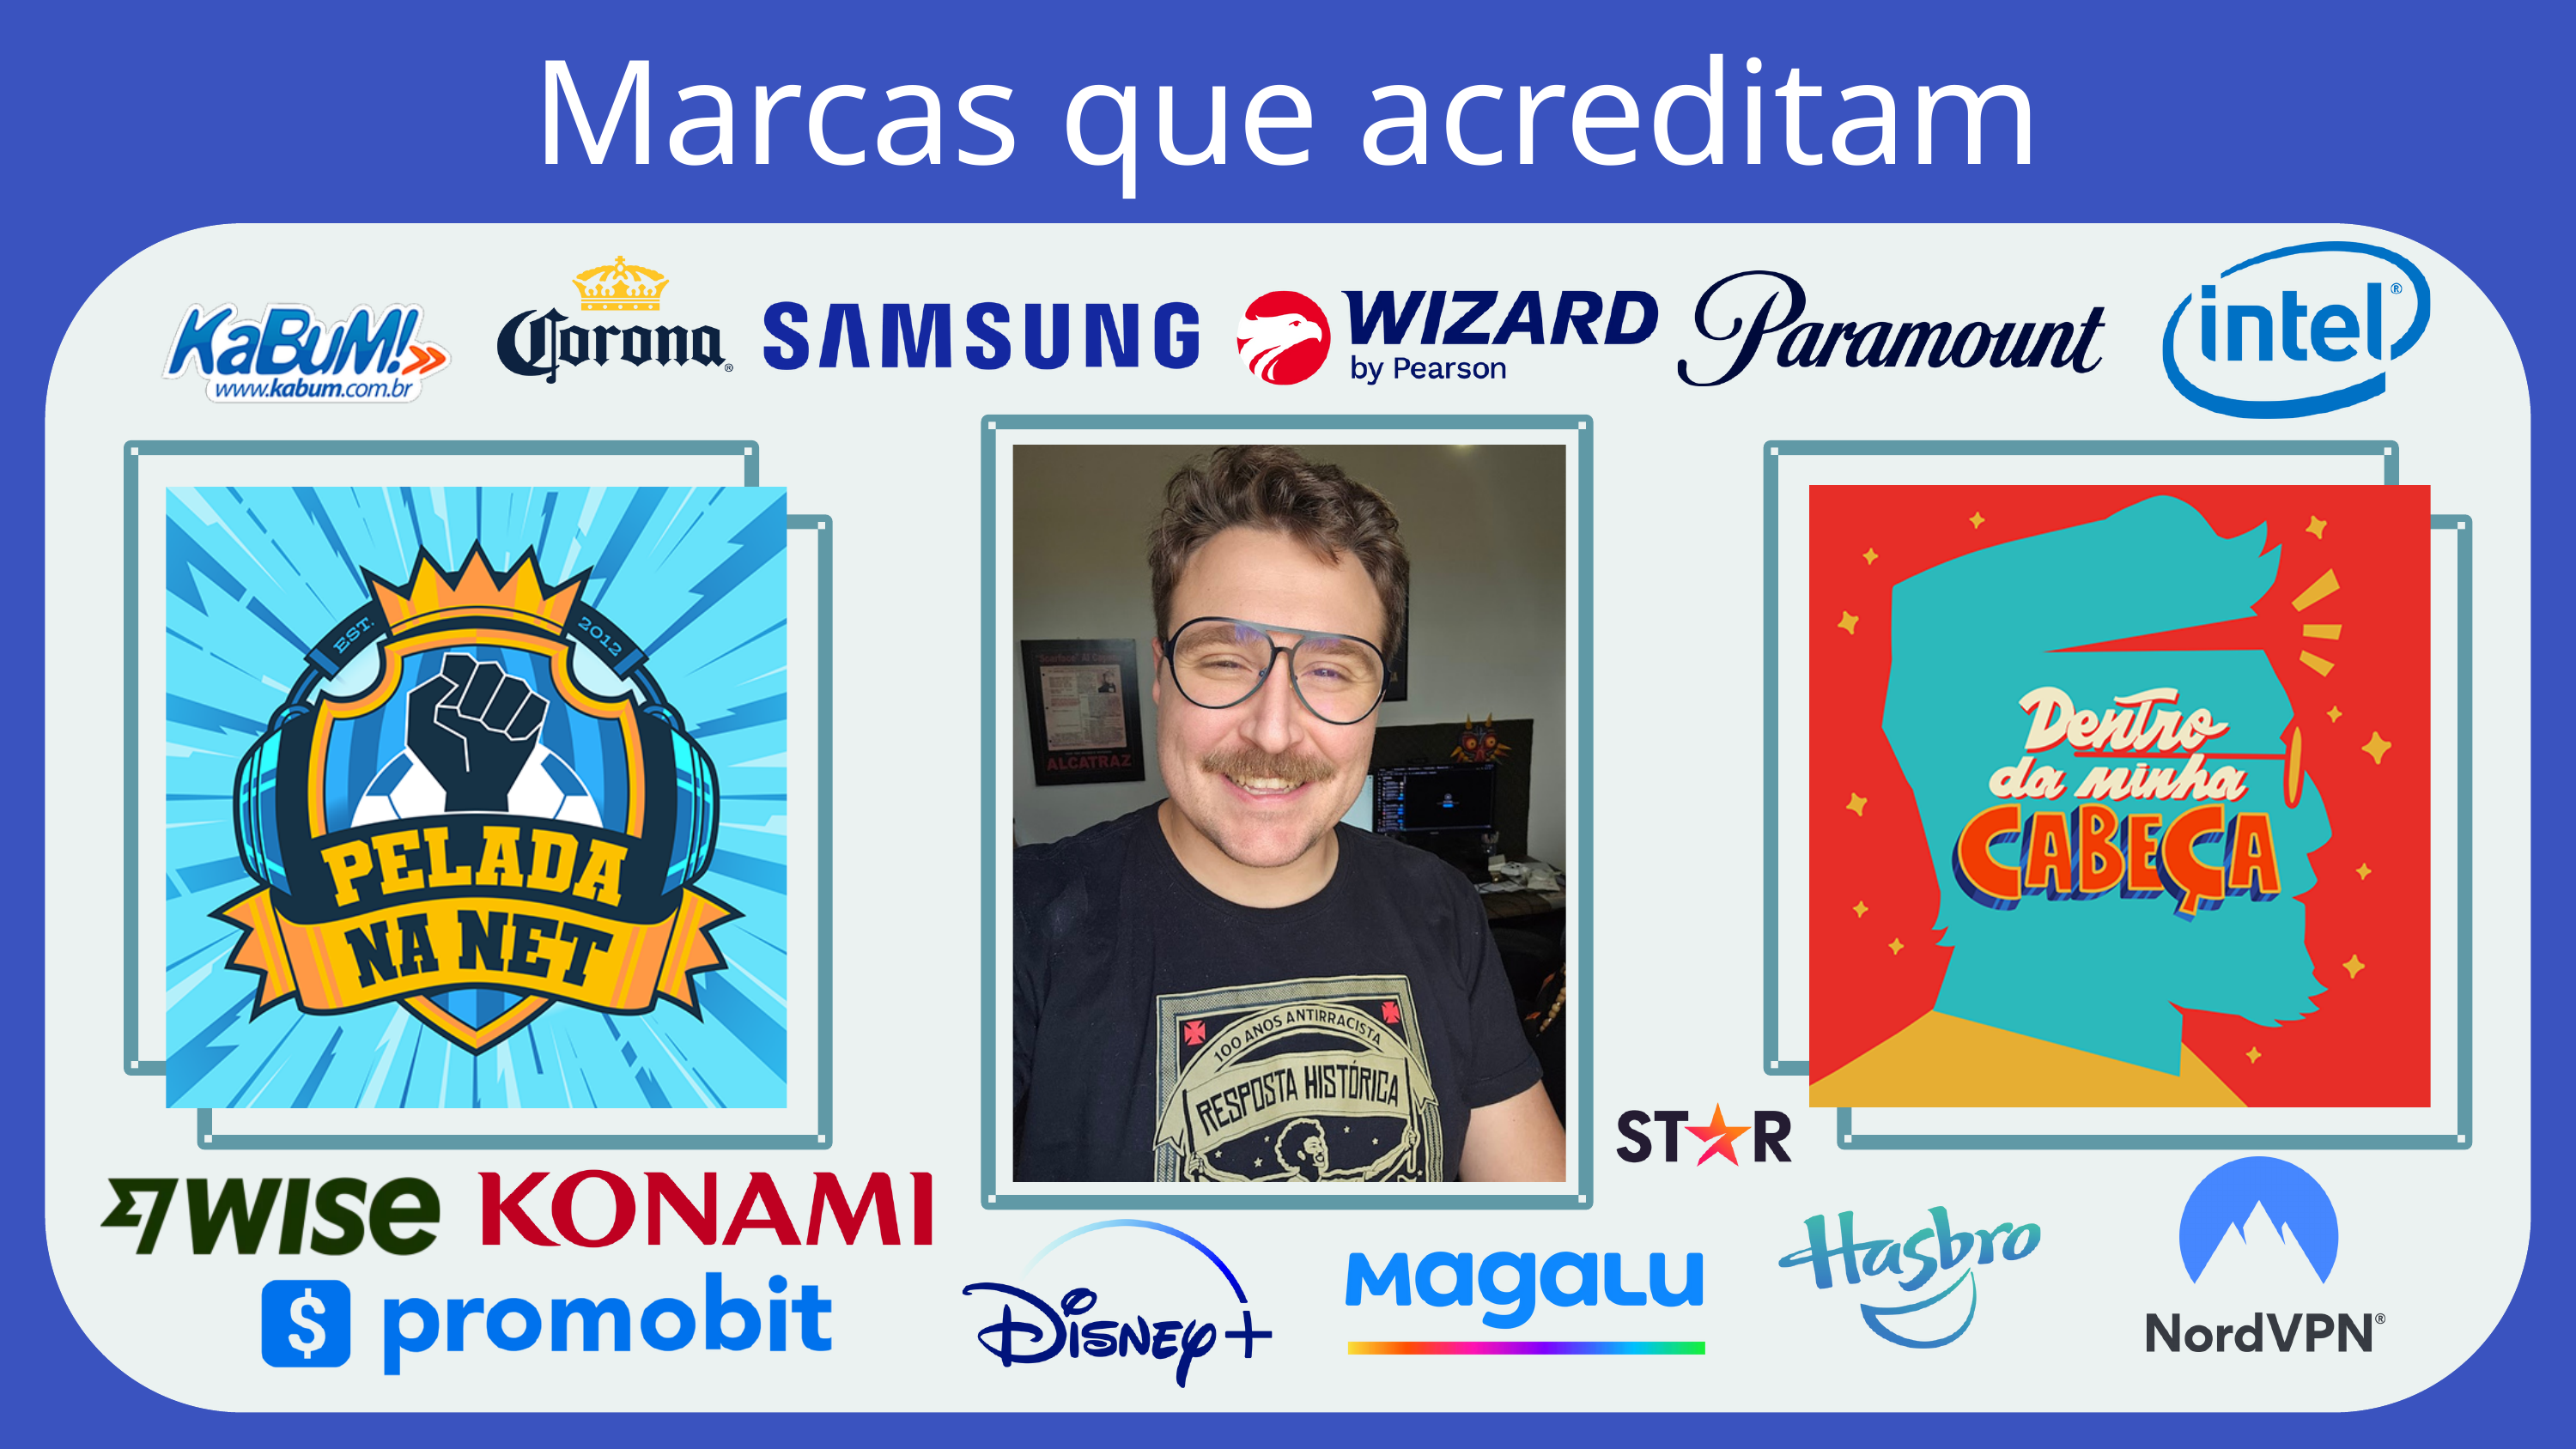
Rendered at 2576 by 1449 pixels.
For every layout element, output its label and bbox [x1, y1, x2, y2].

text_box [45, 393, 2531, 1413]
text_box [123, 440, 760, 1076]
text_box [981, 414, 1594, 1210]
text_box [1763, 440, 2400, 1076]
text_box [1837, 514, 2473, 1150]
text_box [0, 21, 2576, 384]
text_box [197, 514, 833, 1150]
